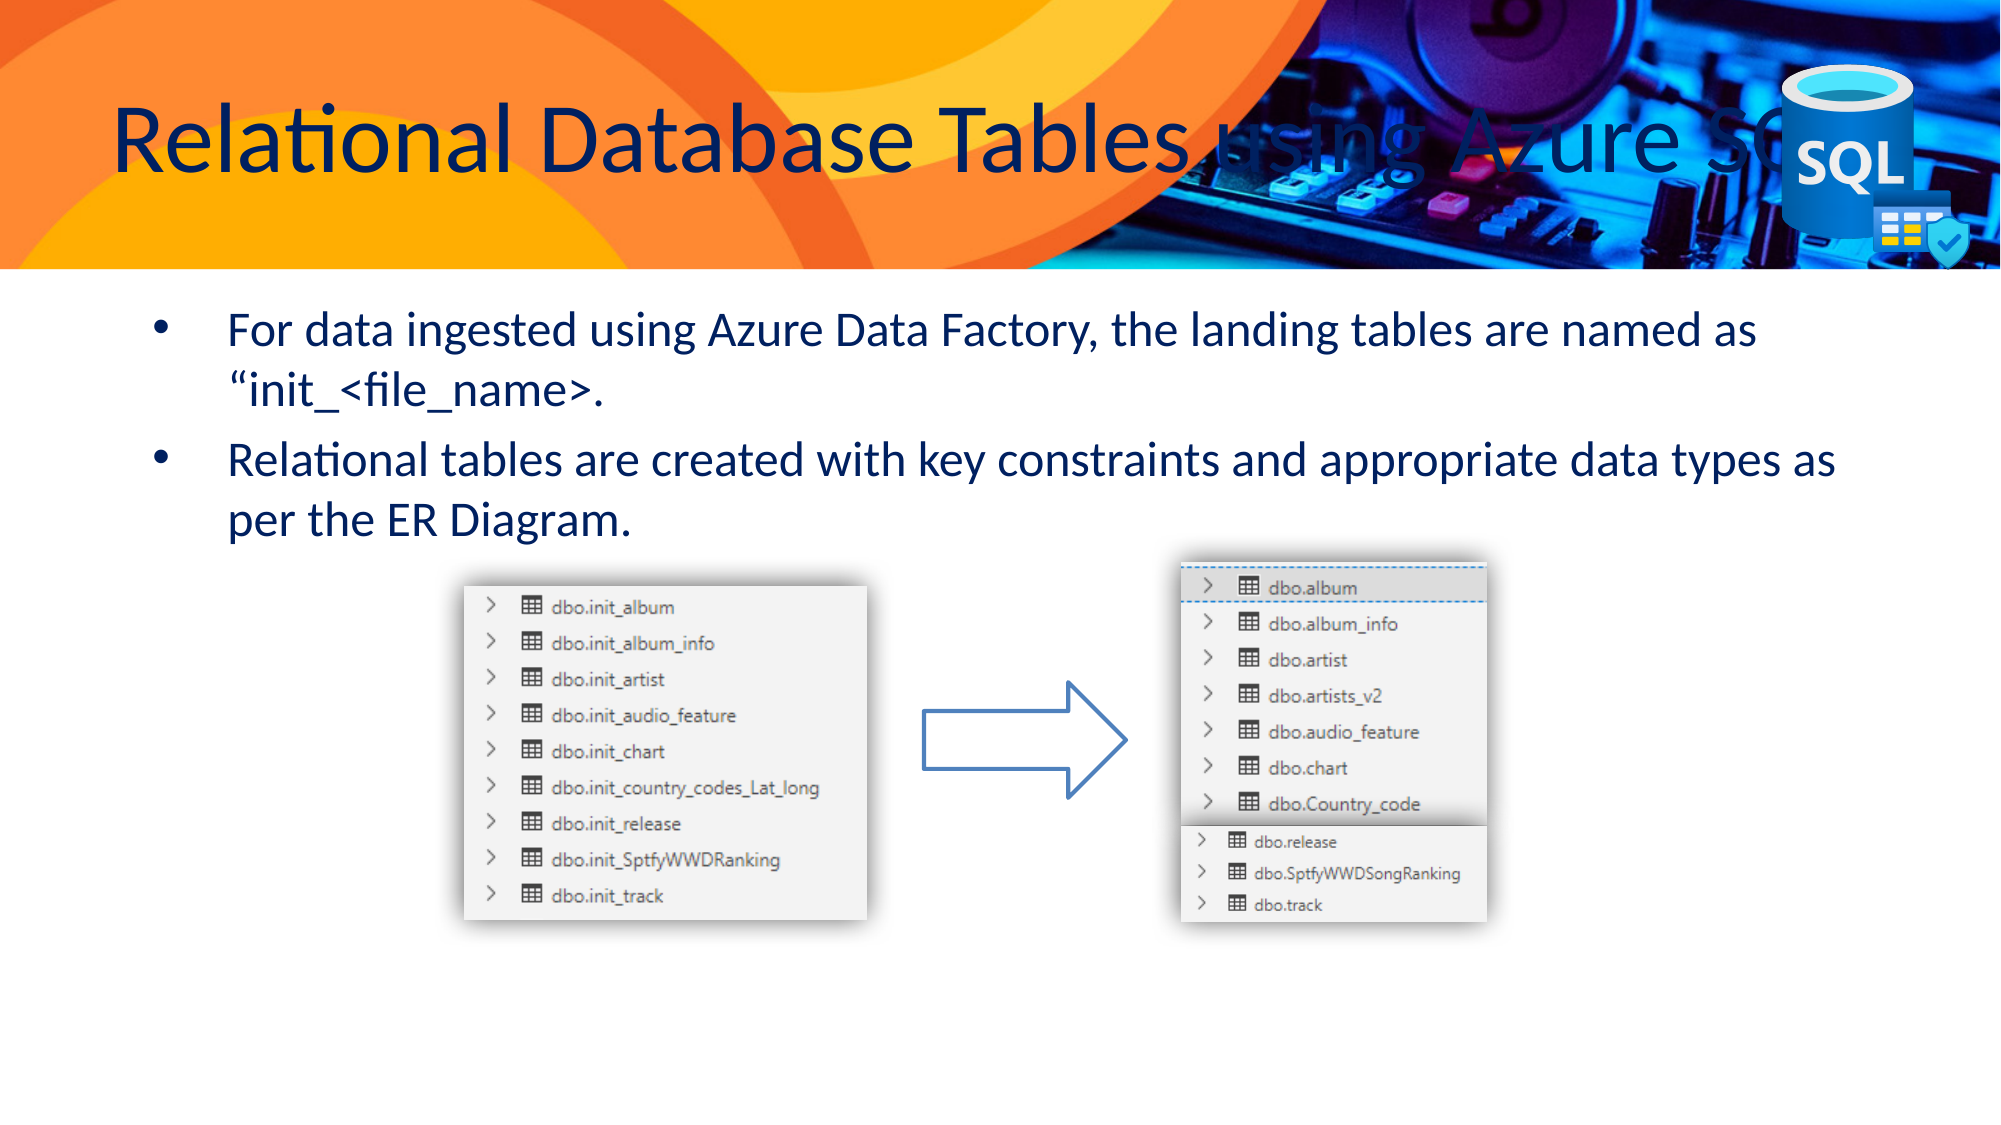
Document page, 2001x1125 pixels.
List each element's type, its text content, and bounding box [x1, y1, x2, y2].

list For data ingested using Azure Data Factory, the landing tables are named as “init_<file_name>. Relational tables are created with key constraints and appropriate data types as per the ER Diagram. [137, 289, 1863, 1064]
text_box [921, 680, 1129, 800]
title Relational Database Tables using Azure SQL [96, 49, 1904, 217]
picture [0, 0, 2001, 1125]
